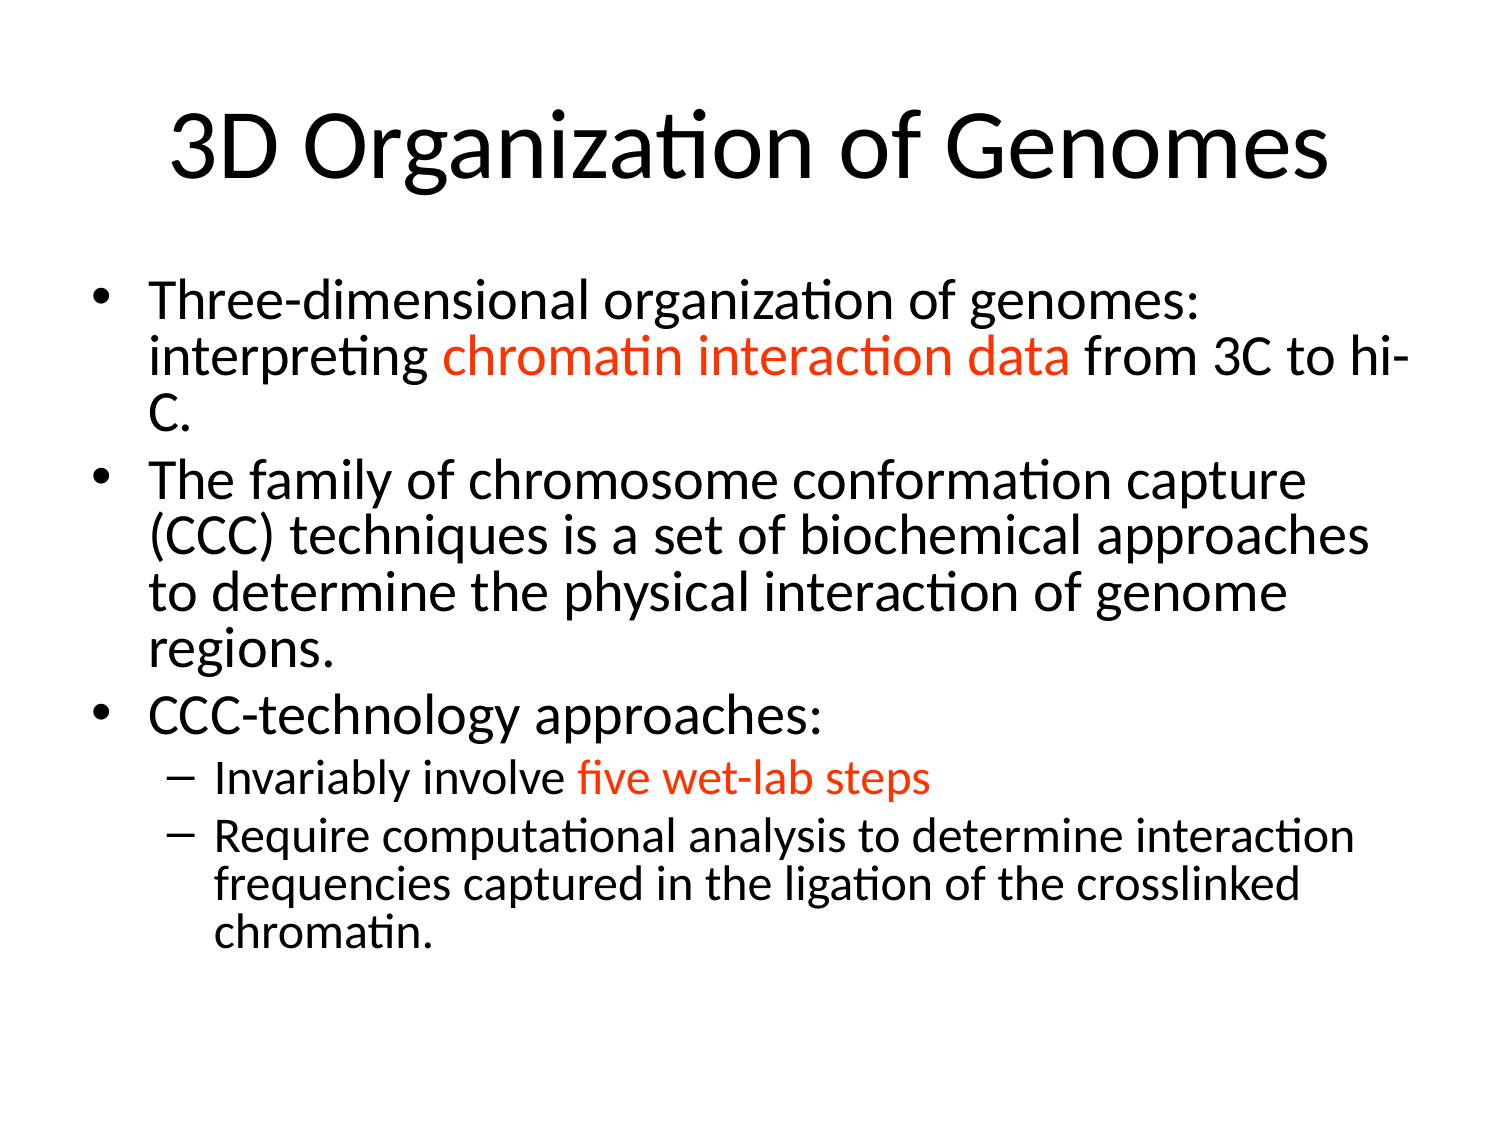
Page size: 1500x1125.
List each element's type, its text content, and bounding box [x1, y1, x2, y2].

title 3D Organization of Genomes [74, 44, 1426, 233]
list Three-dimensional organization of genomes: interpreting chromatin interaction data from 3C to hi-C. The family of chromosome conformation capture (CCC) techniques is a set of biochemical approaches to determine the physical interaction of genome regions. CCC-technology approaches: Invariably involve five wet-lab steps Require computational analysis to determine interaction frequencies captured in the ligation of the crosslinked chromatin. [76, 266, 1428, 1010]
